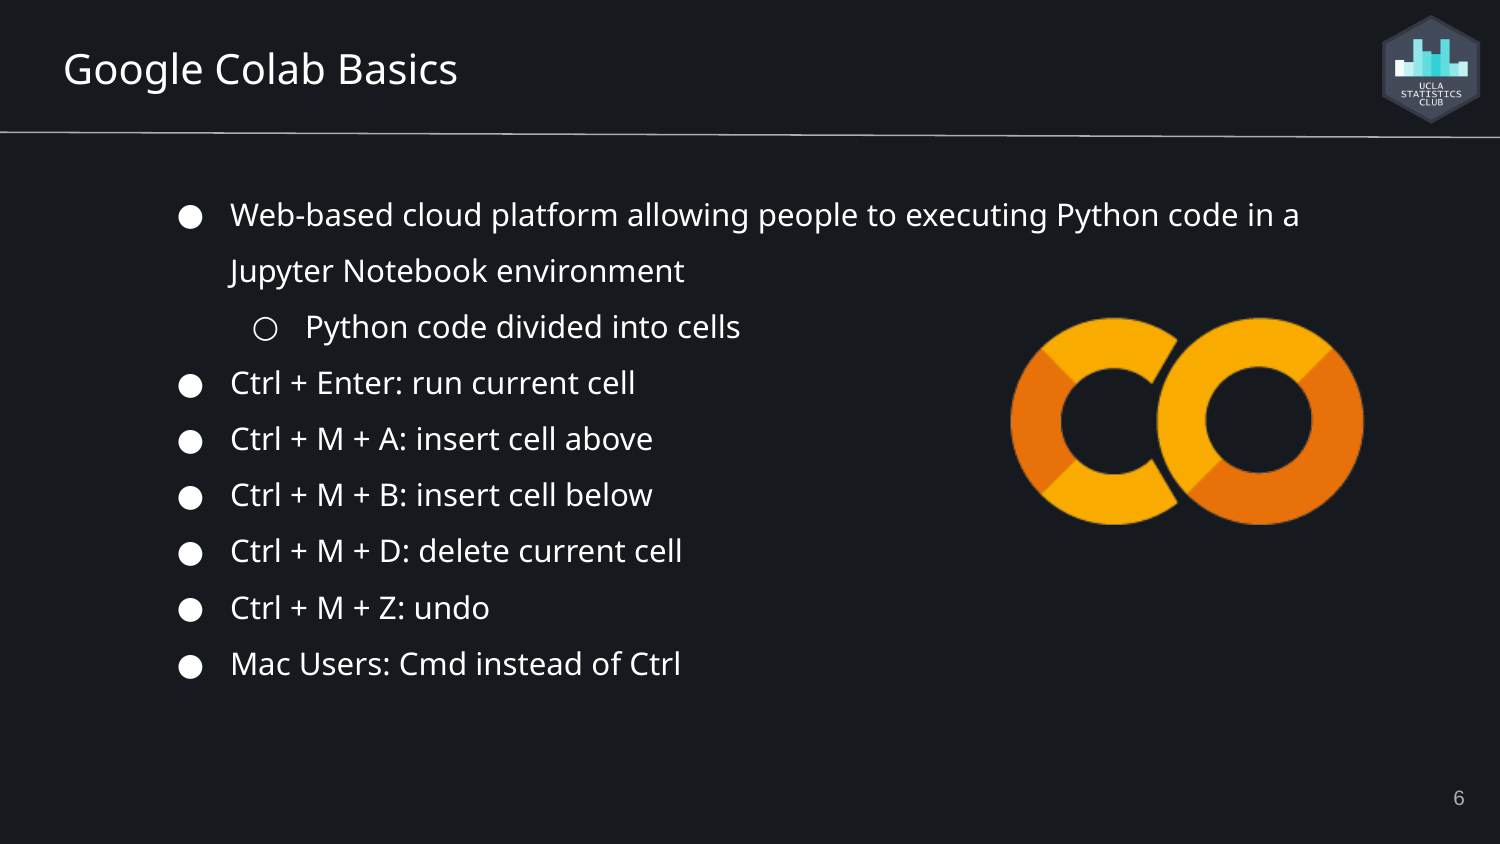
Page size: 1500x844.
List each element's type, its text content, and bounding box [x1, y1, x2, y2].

slide_number ‹#› [1389, 764, 1480, 830]
text_box Google Colab Basics [47, 27, 1326, 127]
picture [983, 218, 1391, 626]
text_box Web-based cloud platform allowing people to executing Python code in a Jupyter Notebook environment Python code divided into cells Ctrl + Enter: run current cell Ctrl + M + A: insert cell above Ctrl + M + B: insert cell below Ctrl + M + D: delete current cell Ctrl + M + Z: undo Mac Users: Cmd instead of Ctrl [140, 161, 1360, 765]
picture [1374, 12, 1488, 126]
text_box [0, 131, 1500, 138]
